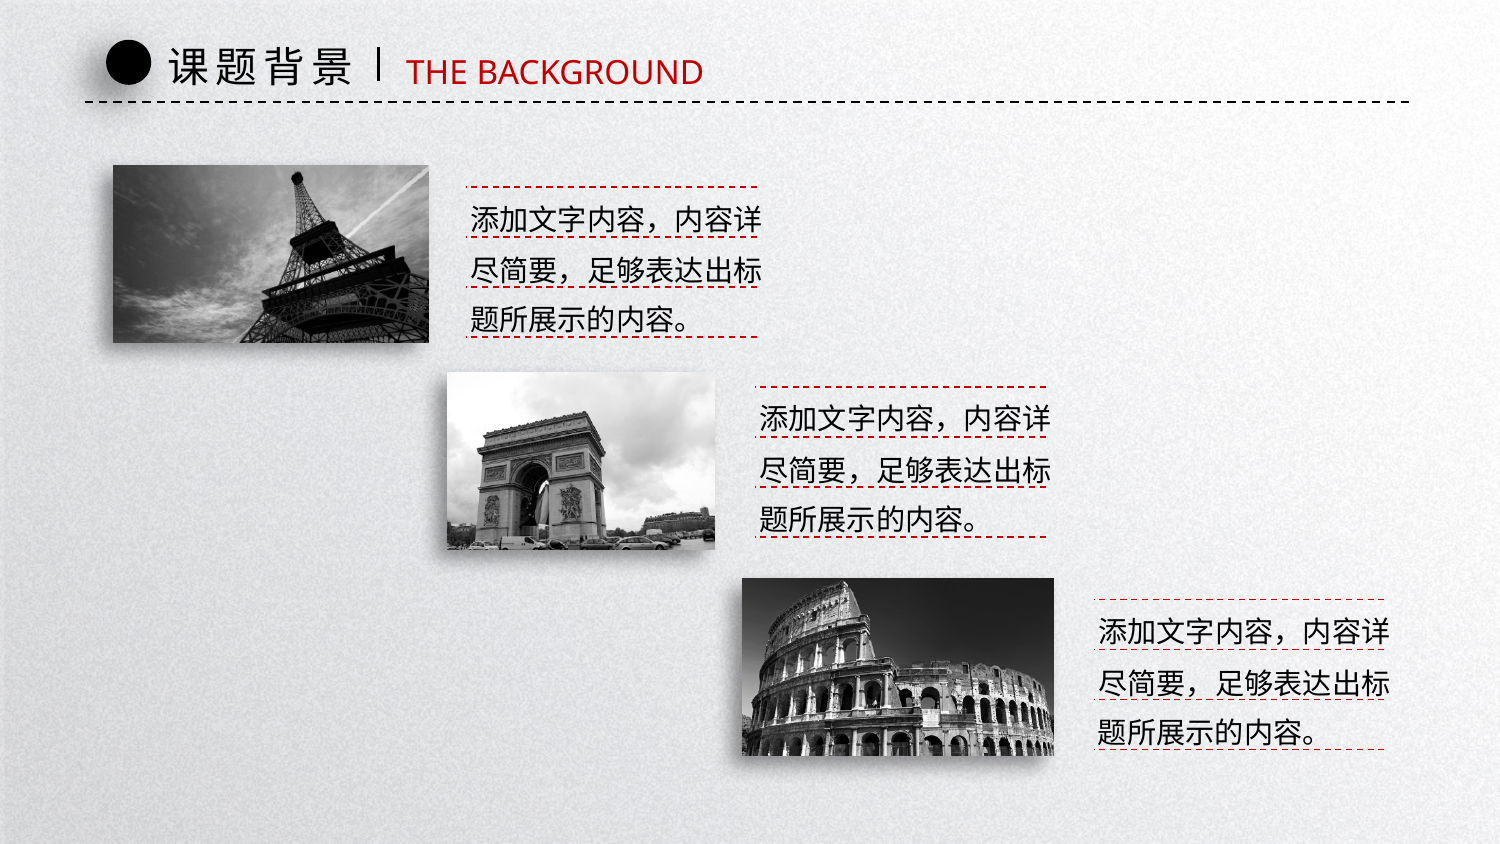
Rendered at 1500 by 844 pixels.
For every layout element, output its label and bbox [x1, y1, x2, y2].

picture [0, 0, 1500, 844]
text_box [754, 386, 1047, 538]
text_box [465, 186, 757, 338]
text_box [1093, 599, 1385, 750]
